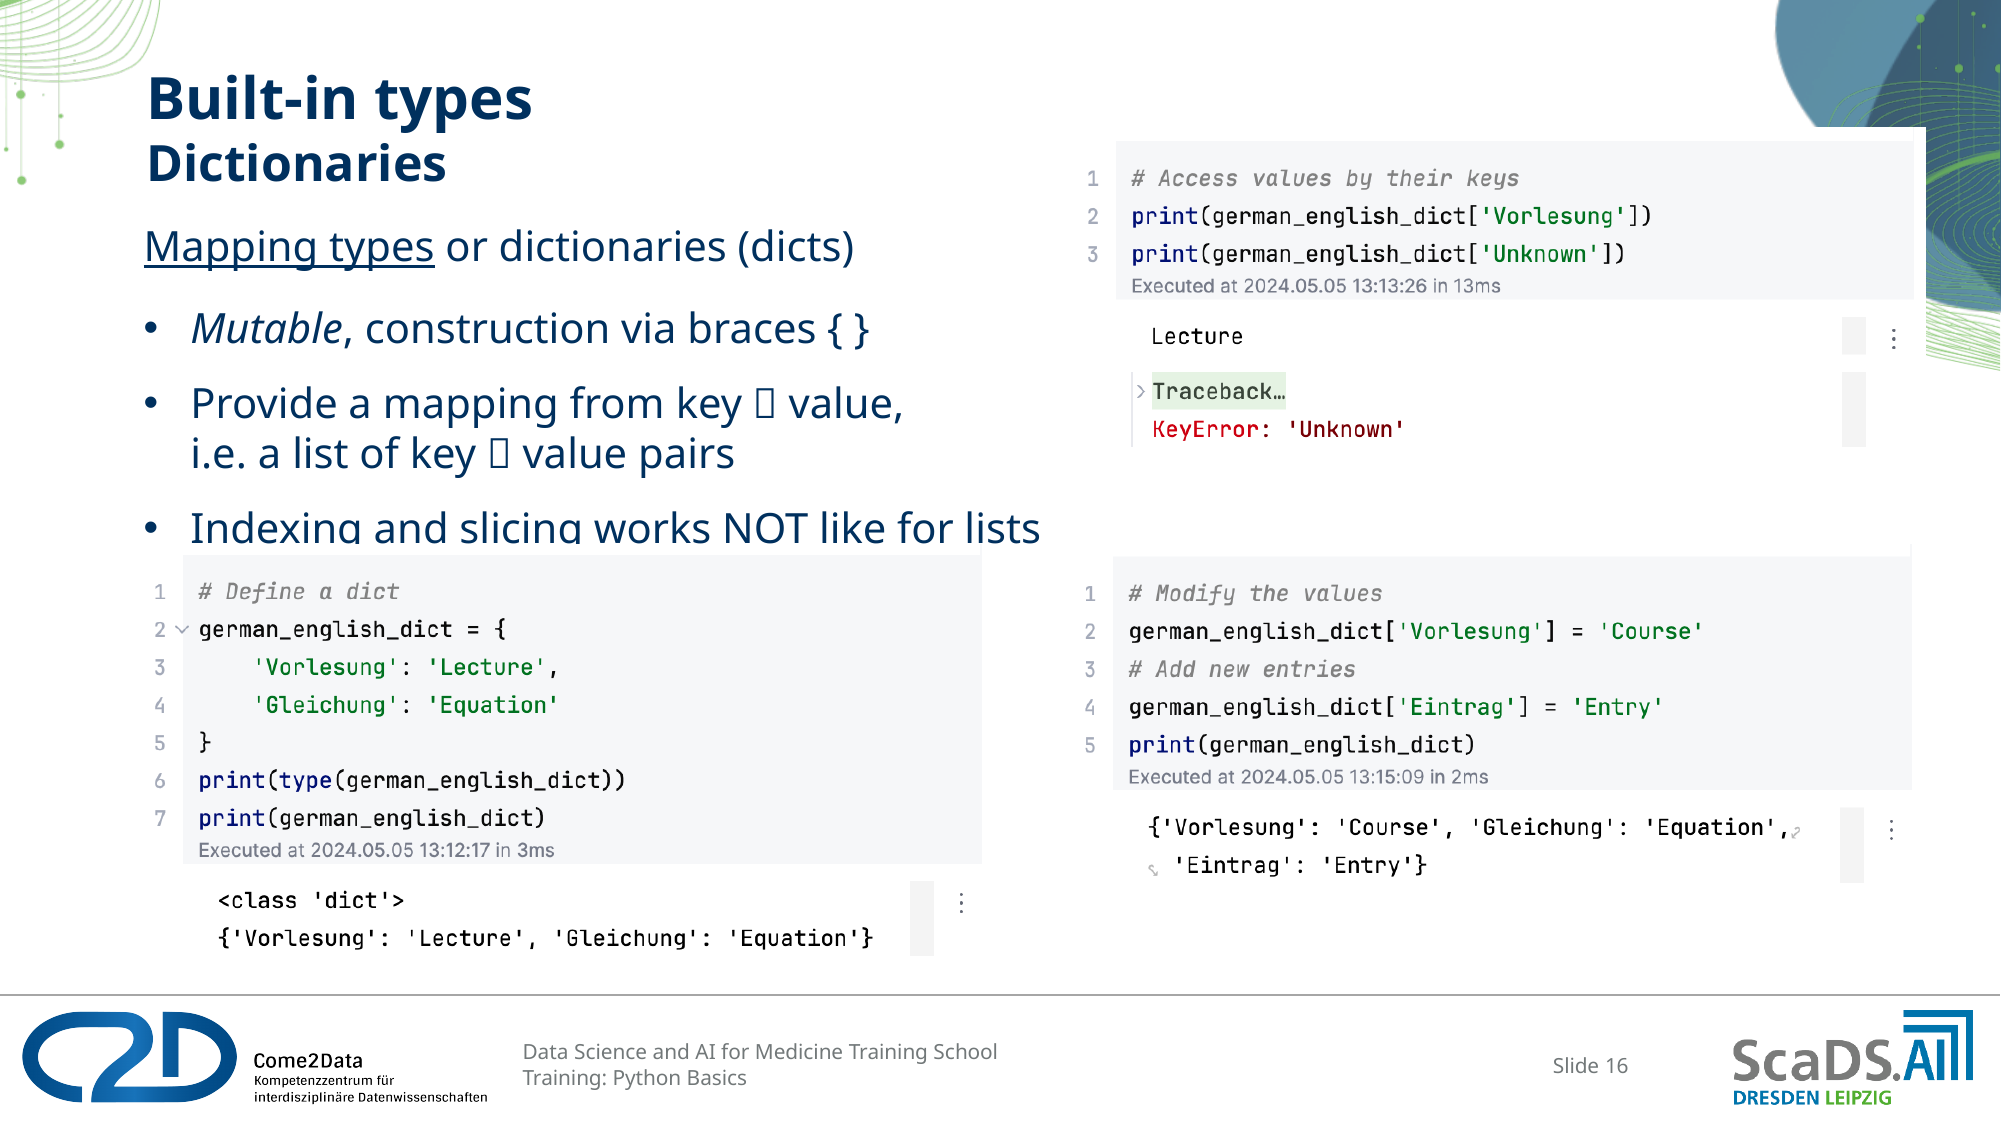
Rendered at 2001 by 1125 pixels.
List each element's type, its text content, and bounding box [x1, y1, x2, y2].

picture [1080, 544, 1922, 891]
picture [1731, 1008, 1975, 1108]
picture [0, 0, 172, 235]
picture [1076, 0, 2001, 459]
title Built-in types Dictionaries [146, 61, 1831, 195]
picture [2, 544, 997, 1125]
list Mapping types or dictionaries (dicts) Mutable, construction via braces { } Provide a mapping from key  value, i.e. a list of key  value pairs Indexing and slicing works NOT like for lists [143, 219, 1061, 563]
